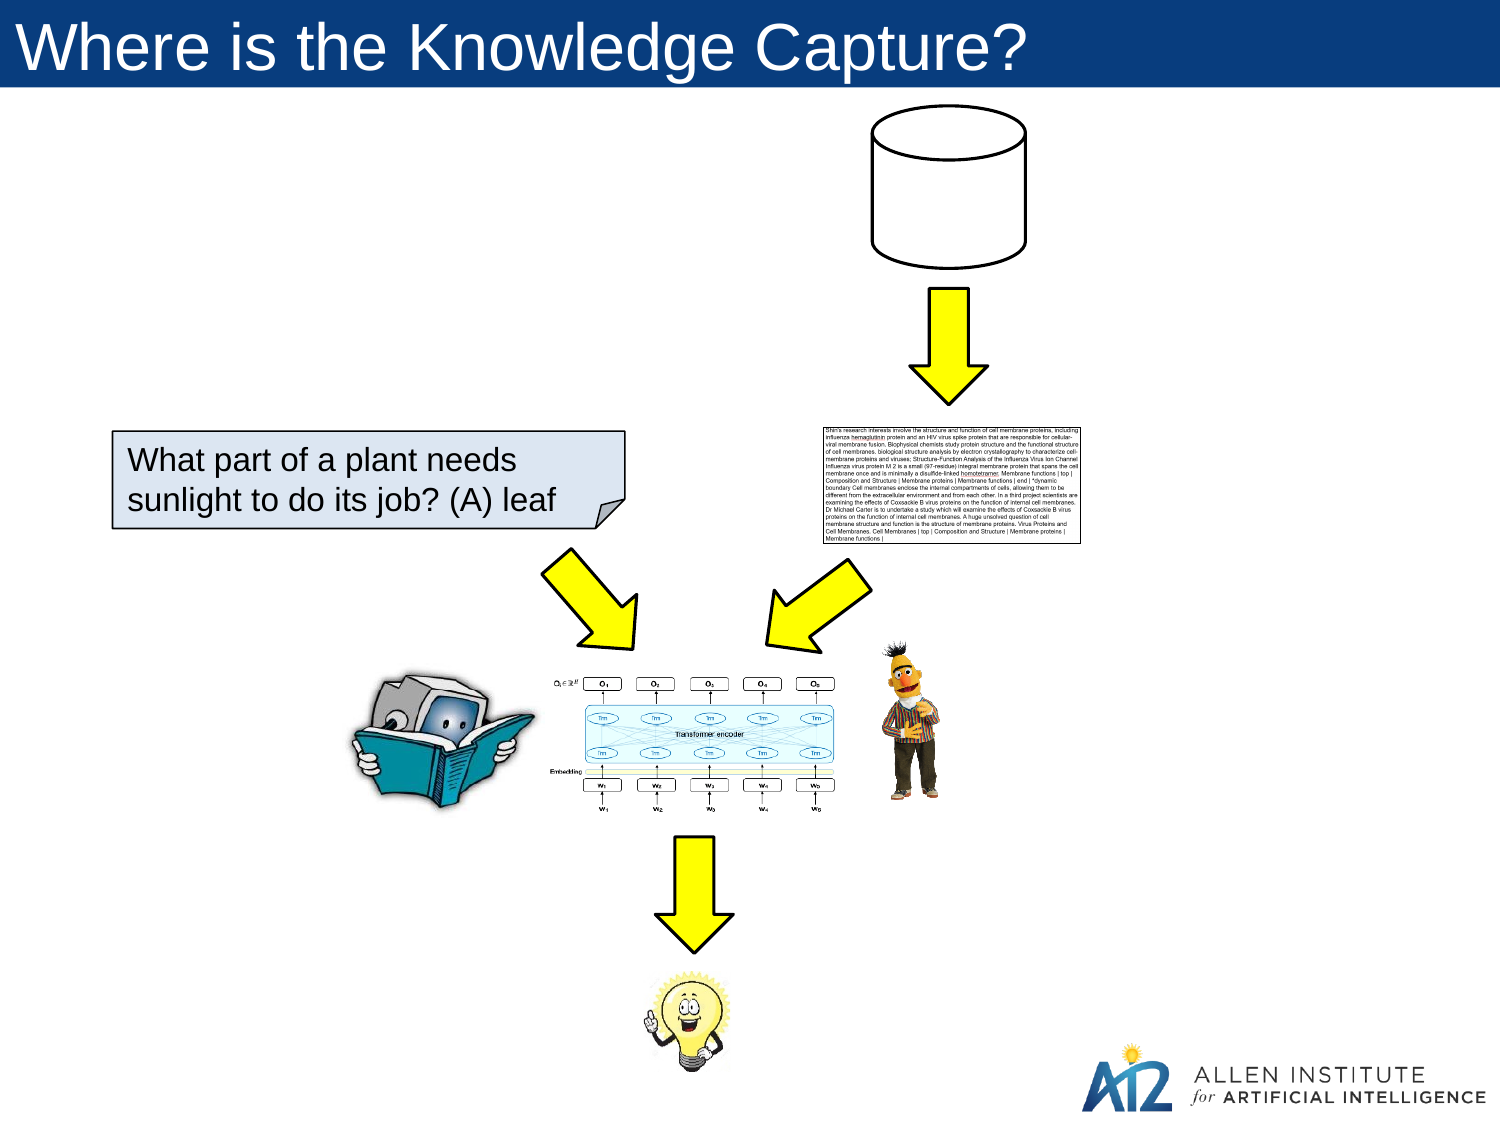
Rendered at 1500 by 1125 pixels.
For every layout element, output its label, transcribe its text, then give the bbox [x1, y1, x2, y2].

picture [1076, 1038, 1500, 1120]
picture [342, 663, 545, 818]
text_box What part of a plant needs sunlight to do its job? (A) leaf [112, 431, 625, 526]
text_box [655, 836, 734, 954]
text_box [909, 288, 988, 405]
text_box [766, 559, 872, 653]
text_box [541, 548, 637, 650]
picture [549, 674, 838, 815]
picture [823, 426, 1081, 544]
title Where is the Knowledge Capture? [0, 0, 1500, 88]
picture [862, 640, 959, 800]
text_box [872, 105, 1026, 269]
picture [643, 971, 731, 1073]
